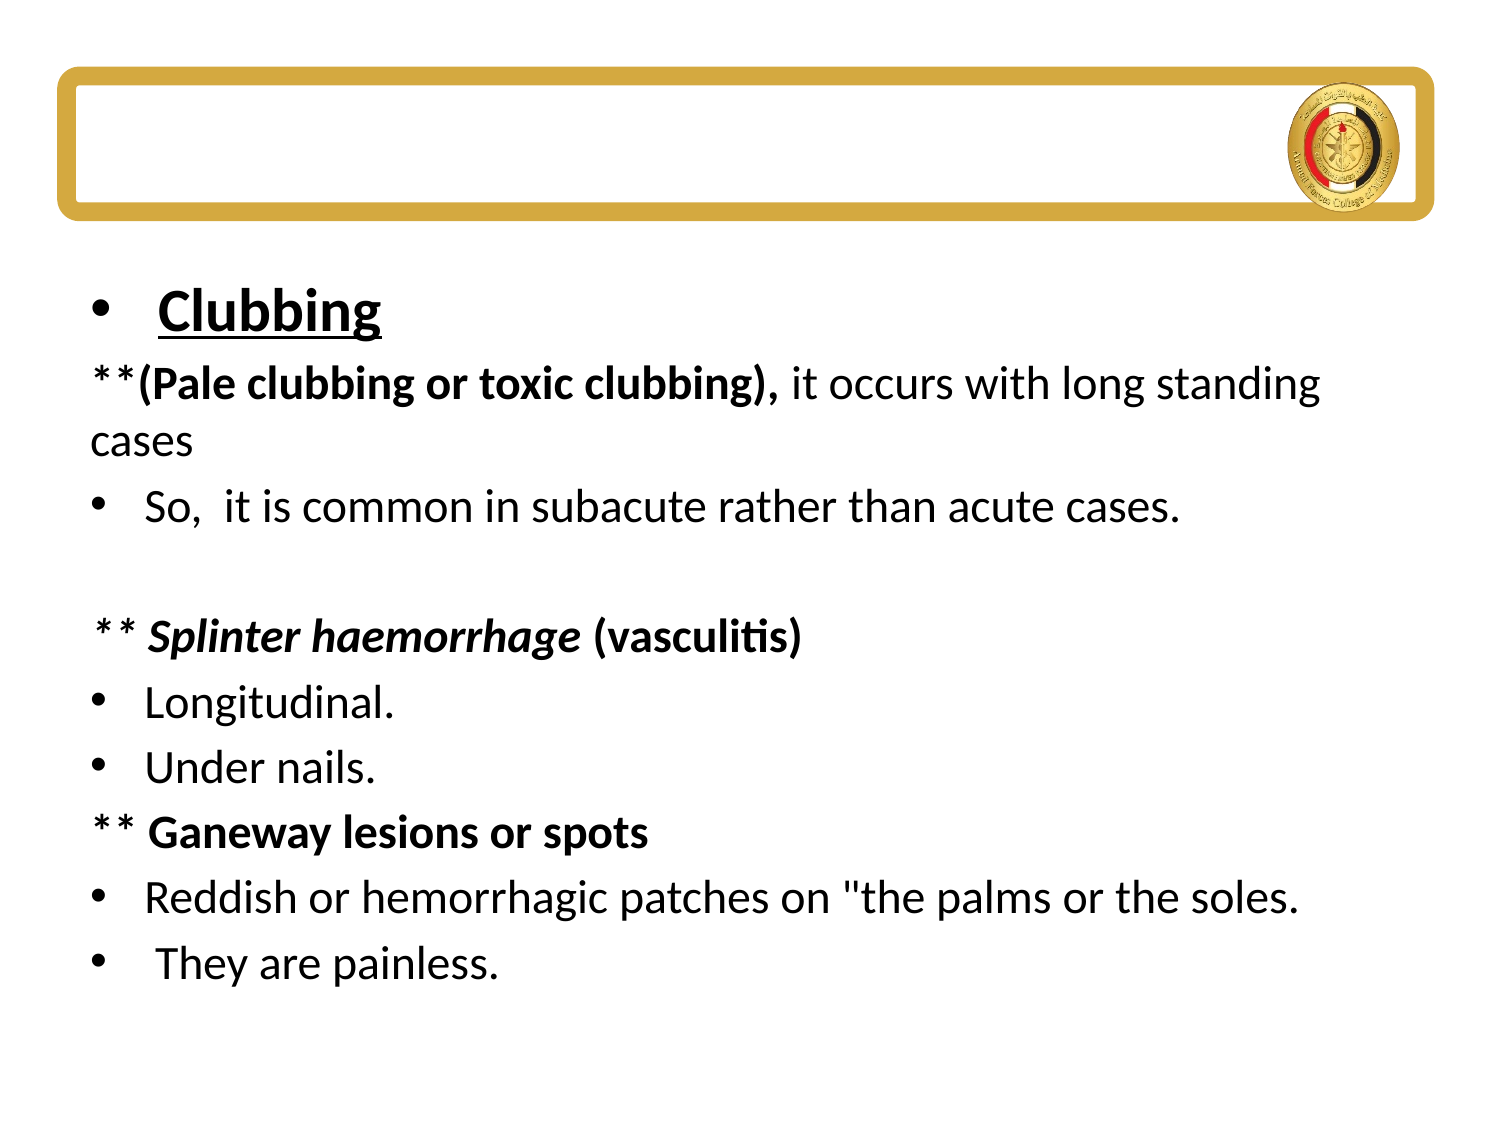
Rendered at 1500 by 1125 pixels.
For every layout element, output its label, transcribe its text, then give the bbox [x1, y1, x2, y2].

picture [1287, 82, 1400, 213]
list Clubbing **(Pale clubbing or toxic clubbing), it occurs with long standing cases So, it is common in subacute rather than acute cases. ** Splinter haemorrhage (vasculitis) Longitudinal. Under nails. ** Ganeway lesions or spots Reddish or hemorrhagic patches on "the palms or the soles. They are painless. [75, 262, 1425, 1005]
